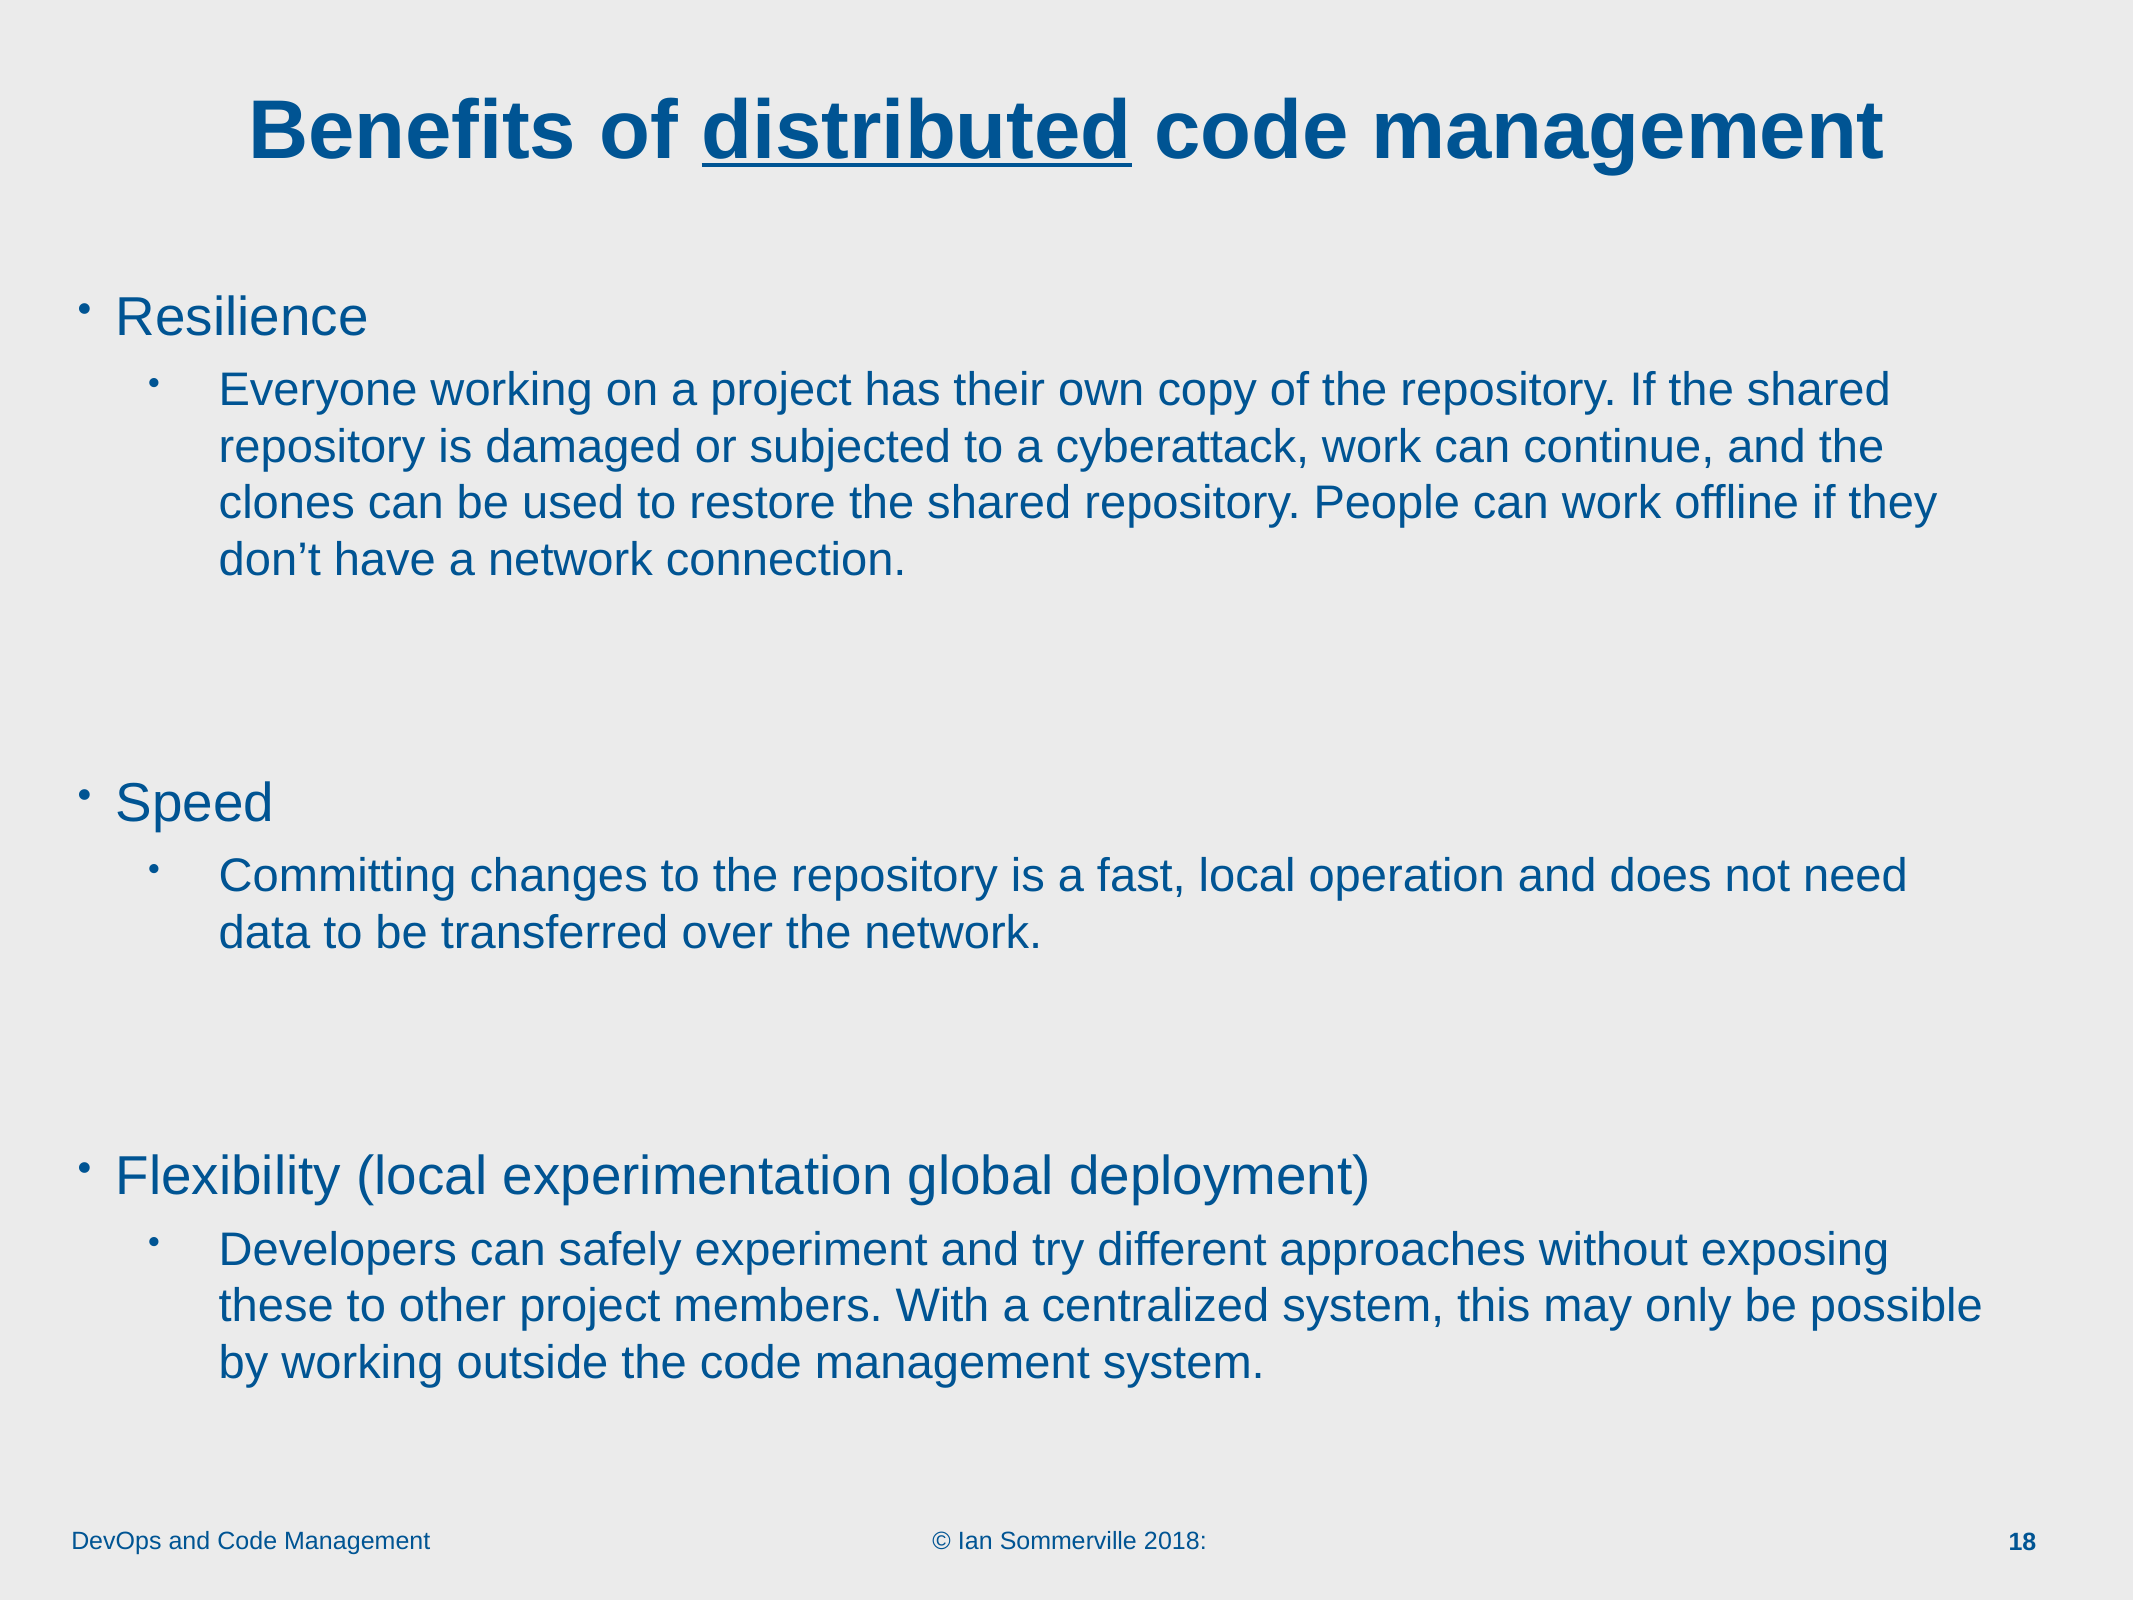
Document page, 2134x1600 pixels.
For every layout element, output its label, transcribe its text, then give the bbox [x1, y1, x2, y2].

list Resilience Everyone working on a project has their own copy of the repository. If the shared repository is damaged or subjected to a cyberattack, work can continue, and the clones can be used to restore the shared repository. People can work offline if they don’t have a network connection. Speed Committing changes to the repository is a fast, local operation and does not need data to be transferred over the network. Flexibility (local experimentation global deployment) Developers can safely experiment and try different approaches without exposing these to other project members. With a centralized system, this may only be possible by working outside the code management system. [68, 271, 2016, 1454]
slide_number 18 [1997, 1516, 2046, 1563]
title Benefits of distributed code management [80, 66, 2053, 248]
